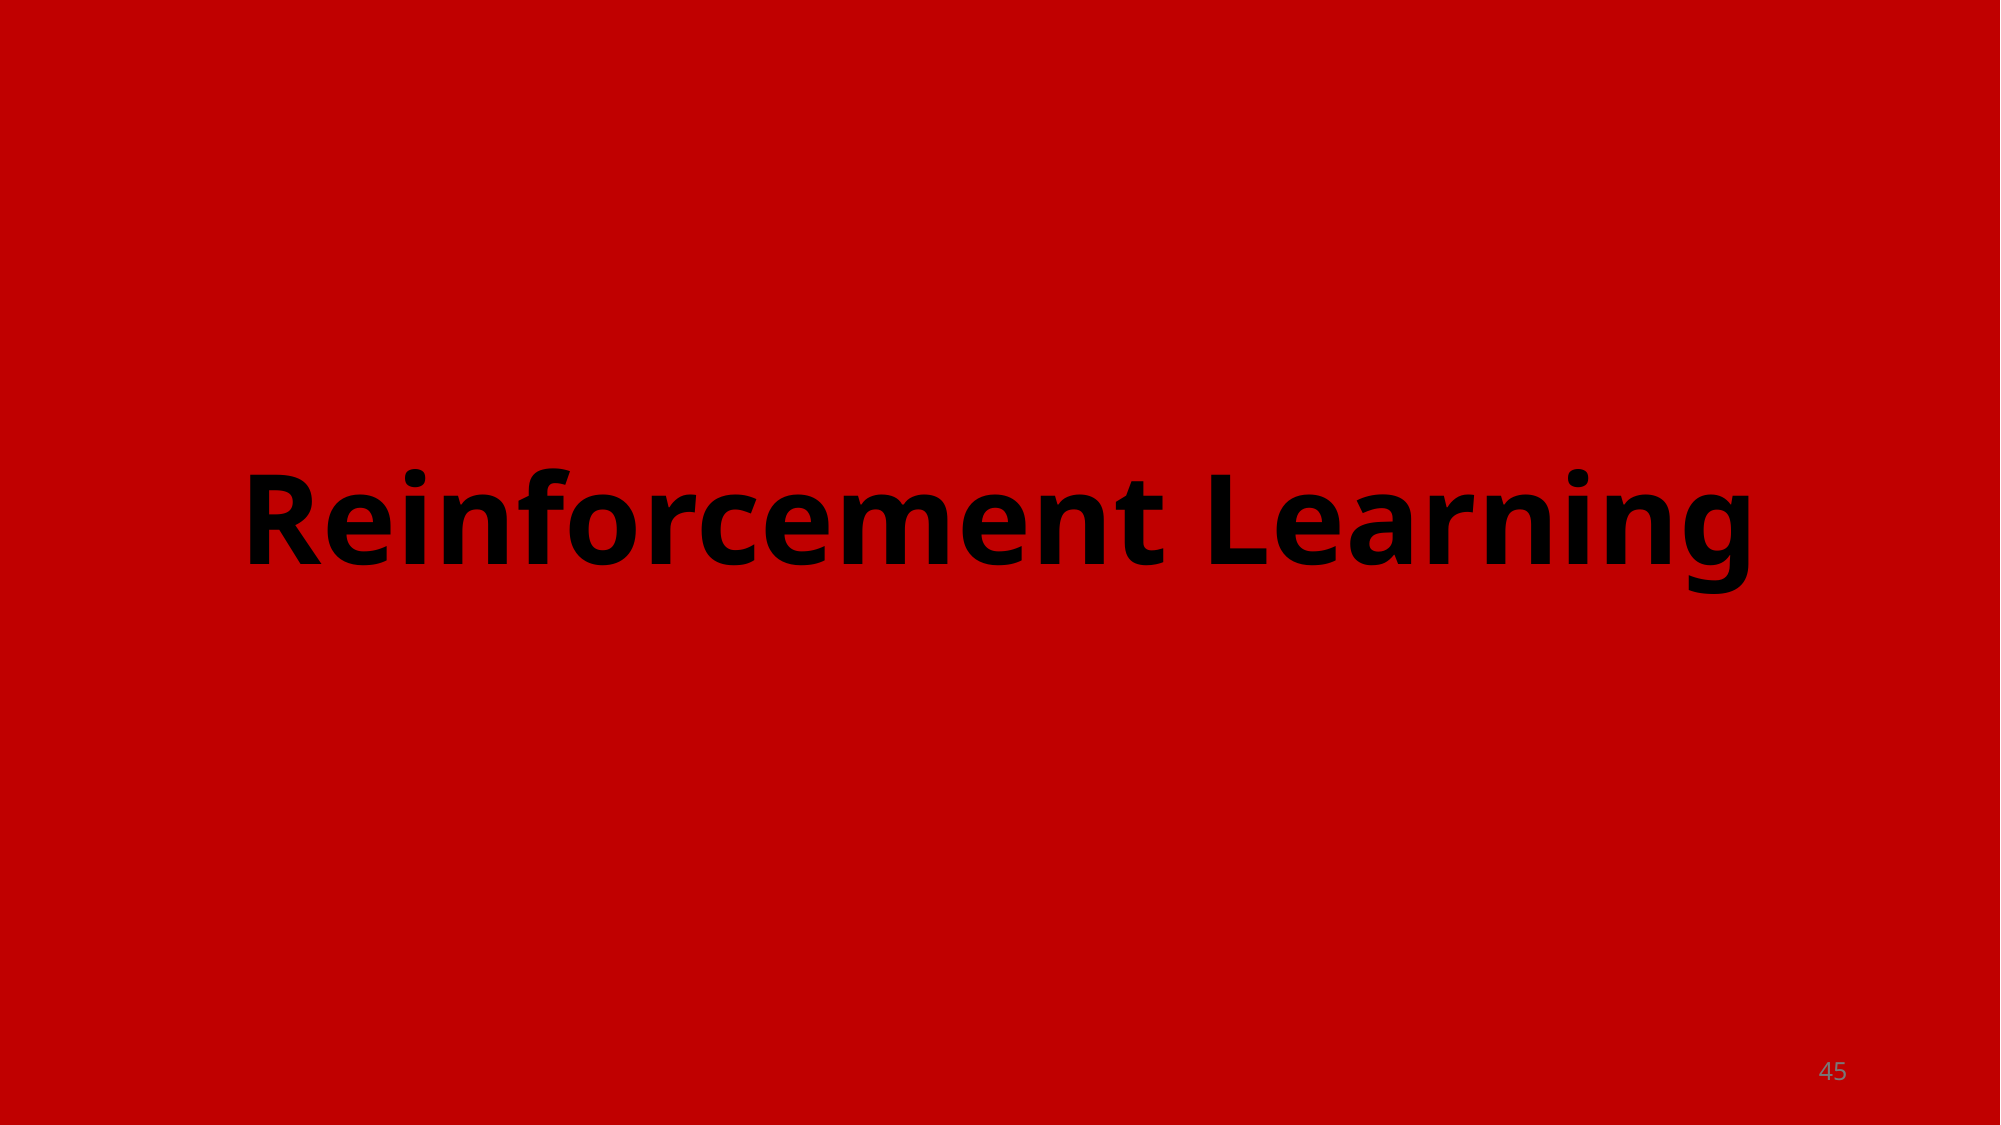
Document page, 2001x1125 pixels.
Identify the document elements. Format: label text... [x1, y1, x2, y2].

title Reinforcement Learning [68, 162, 1932, 612]
slide_number 45 [1412, 1042, 1863, 1103]
